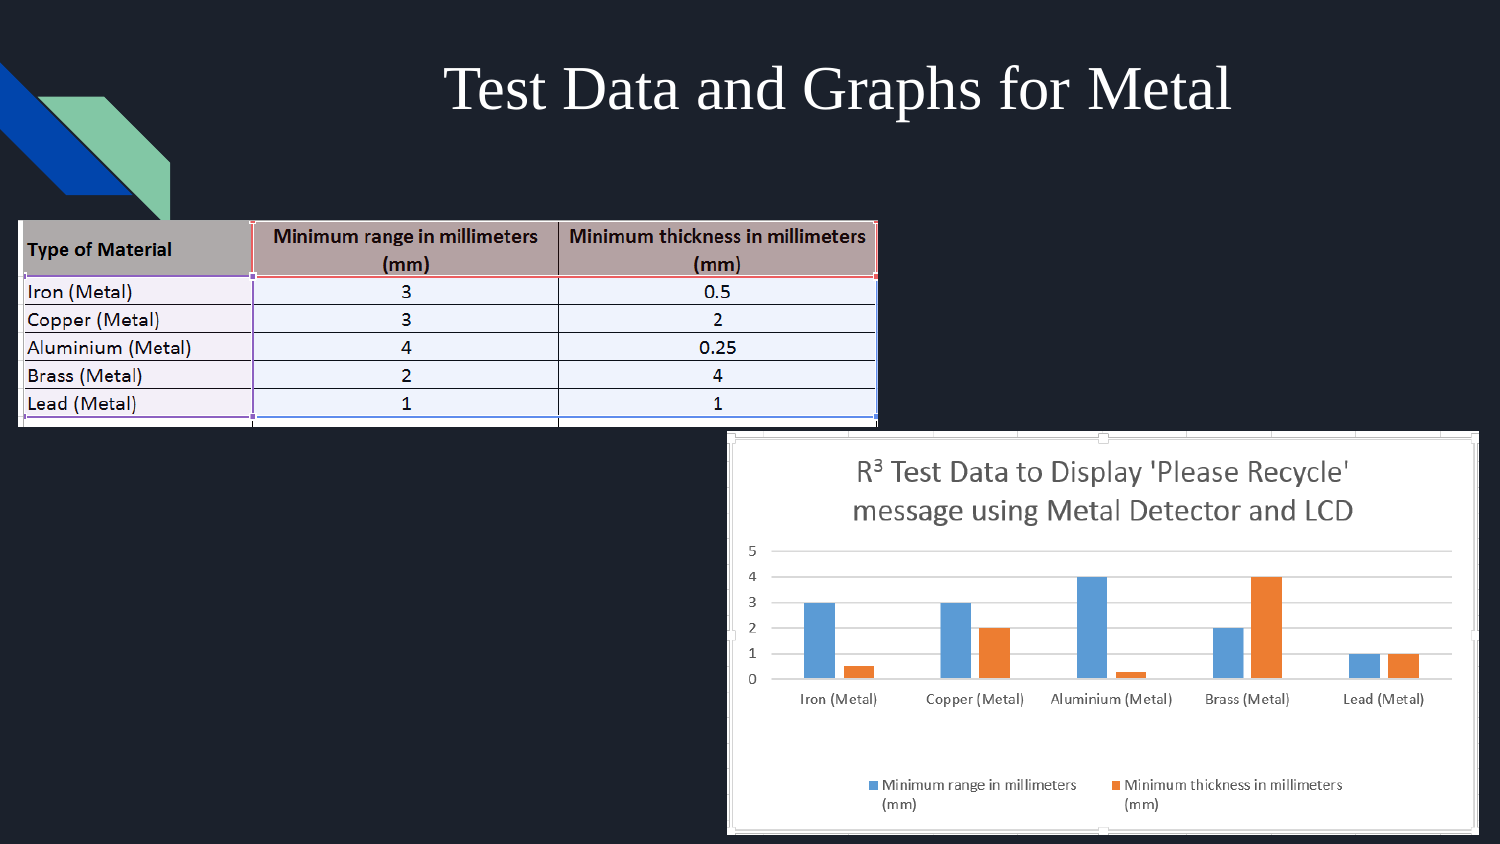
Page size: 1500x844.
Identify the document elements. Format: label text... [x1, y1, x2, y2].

picture [727, 431, 1479, 835]
picture [17, 219, 879, 427]
title Test Data and Graphs for Metal [176, 31, 1500, 182]
